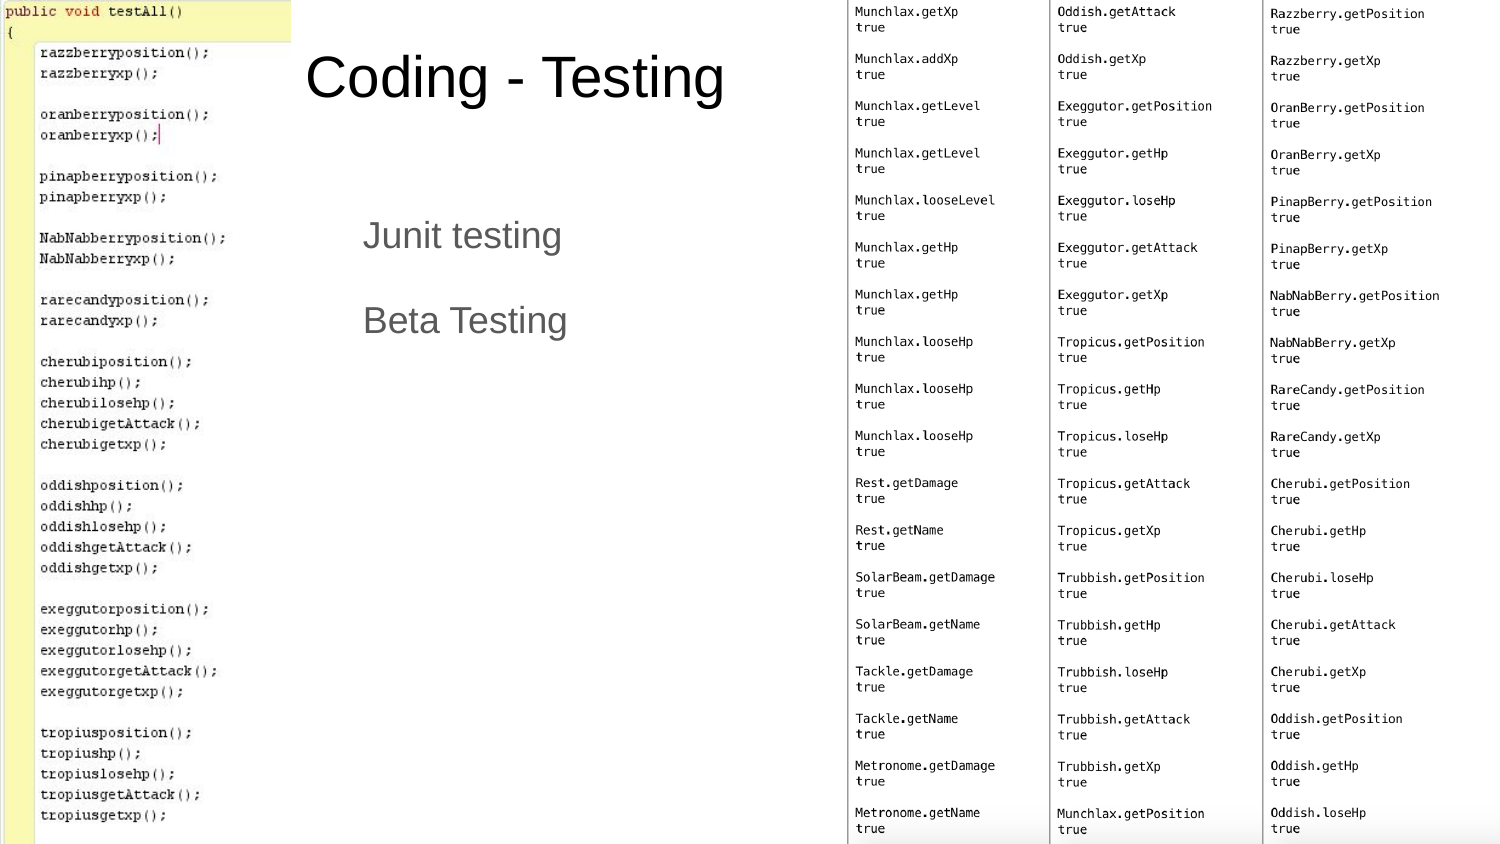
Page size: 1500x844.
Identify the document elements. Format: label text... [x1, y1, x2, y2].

picture [0, 0, 291, 844]
picture [846, 0, 1500, 844]
title Coding - Testing [294, 23, 841, 118]
list Junit testing Beta Testing [347, 189, 841, 750]
